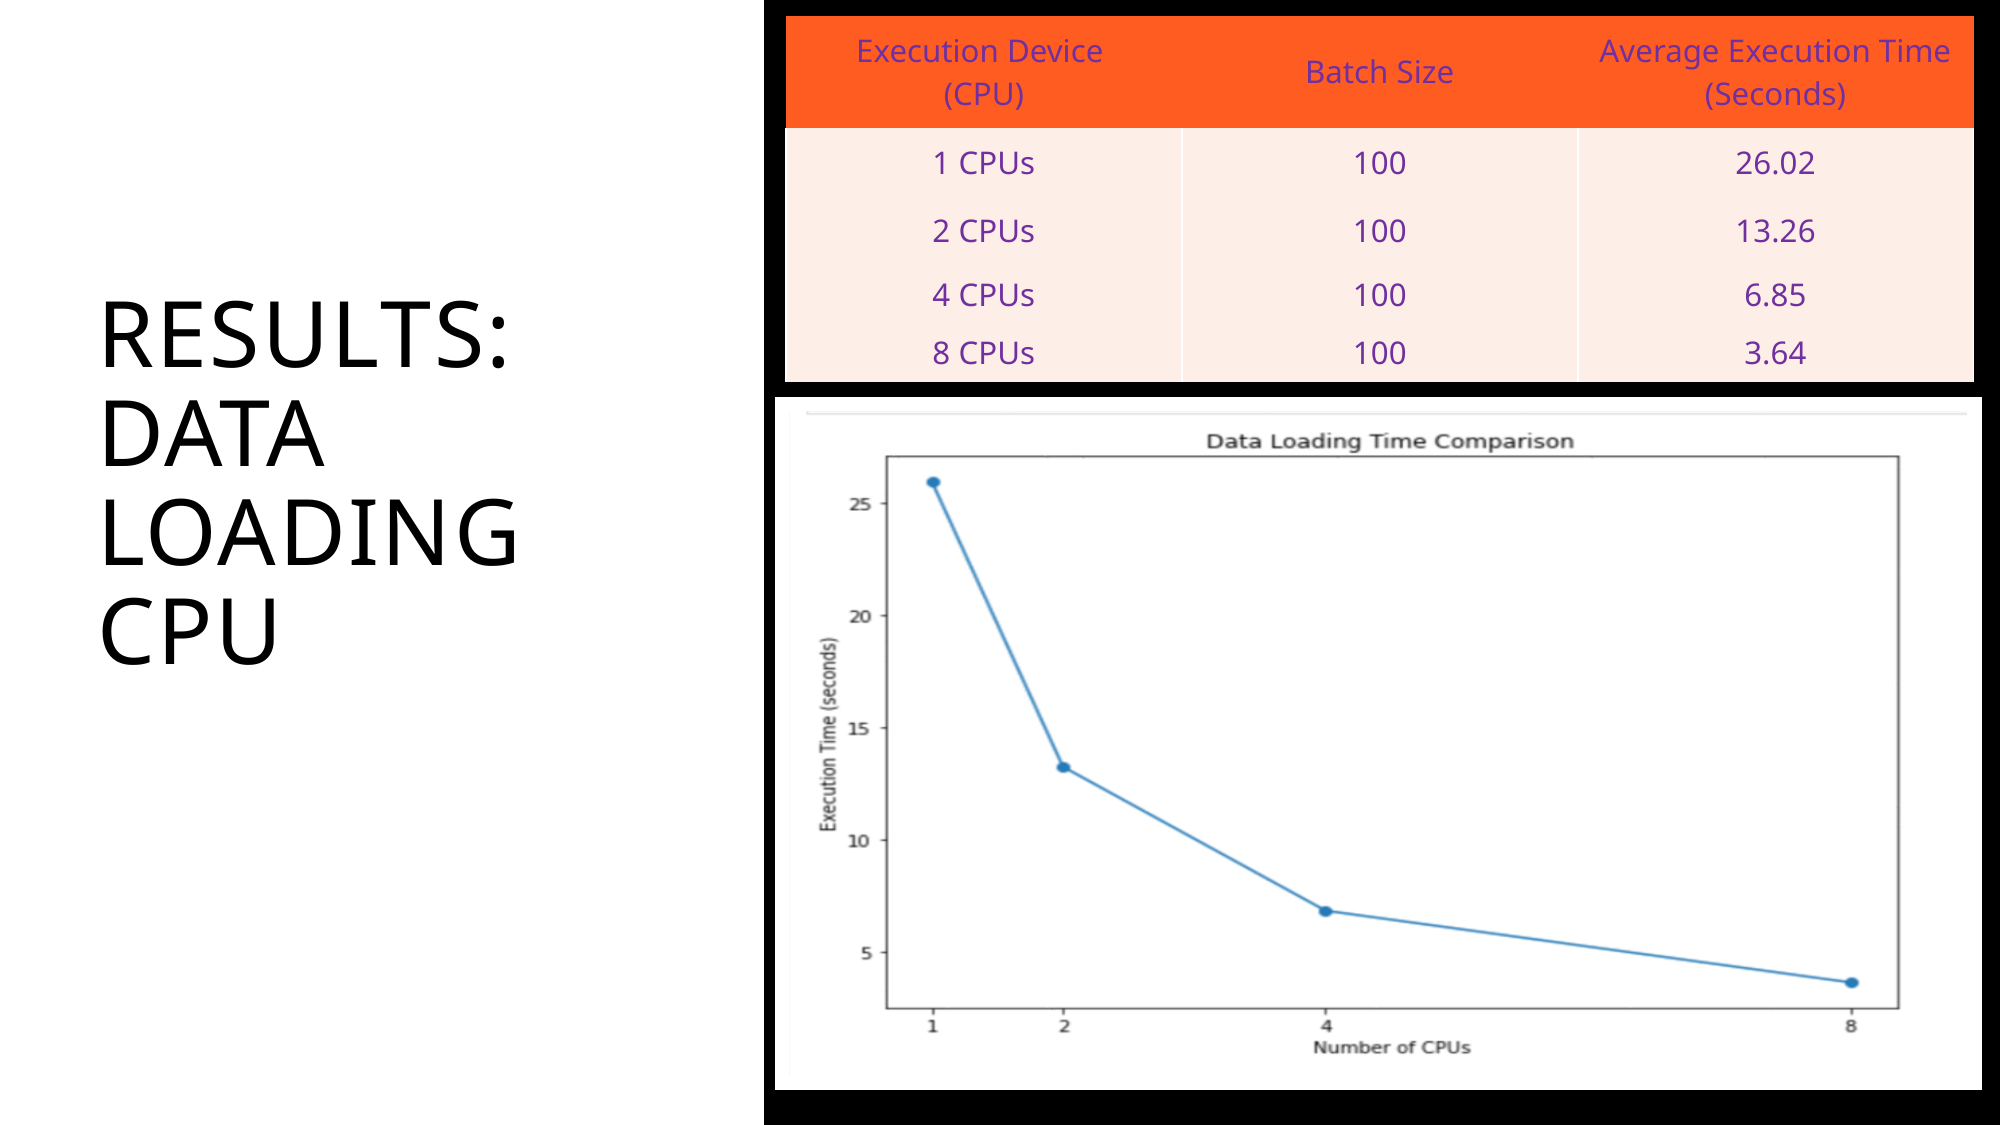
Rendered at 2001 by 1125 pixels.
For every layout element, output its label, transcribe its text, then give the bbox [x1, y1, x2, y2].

table_cell 100 [1183, 128, 1577, 196]
title Results: Data Loading CPU [82, 105, 717, 1020]
table_cell 1 CPUs [787, 128, 1181, 196]
text_box [0, 0, 765, 1125]
table_cell 100 [1183, 323, 1577, 382]
table_header Average Execution Time (Seconds) [1578, 16, 1974, 128]
table_cell 13.26 [1579, 196, 1973, 265]
picture [789, 411, 1968, 1076]
table_cell 8 CPUs [787, 323, 1181, 382]
table_cell 3.64 [1579, 323, 1973, 382]
table_cell 26.02 [1579, 128, 1973, 196]
table_cell 2 CPUs [787, 196, 1181, 265]
table_cell 100 [1183, 196, 1577, 265]
table_header Batch Size [1182, 16, 1578, 128]
table_cell 100 [1183, 265, 1577, 323]
table_cell 6.85 [1579, 265, 1973, 323]
table_header ​Execution Device (CPU) [786, 16, 1182, 128]
text_box [765, 0, 2000, 1125]
table_cell 4 CPUs [787, 265, 1181, 323]
